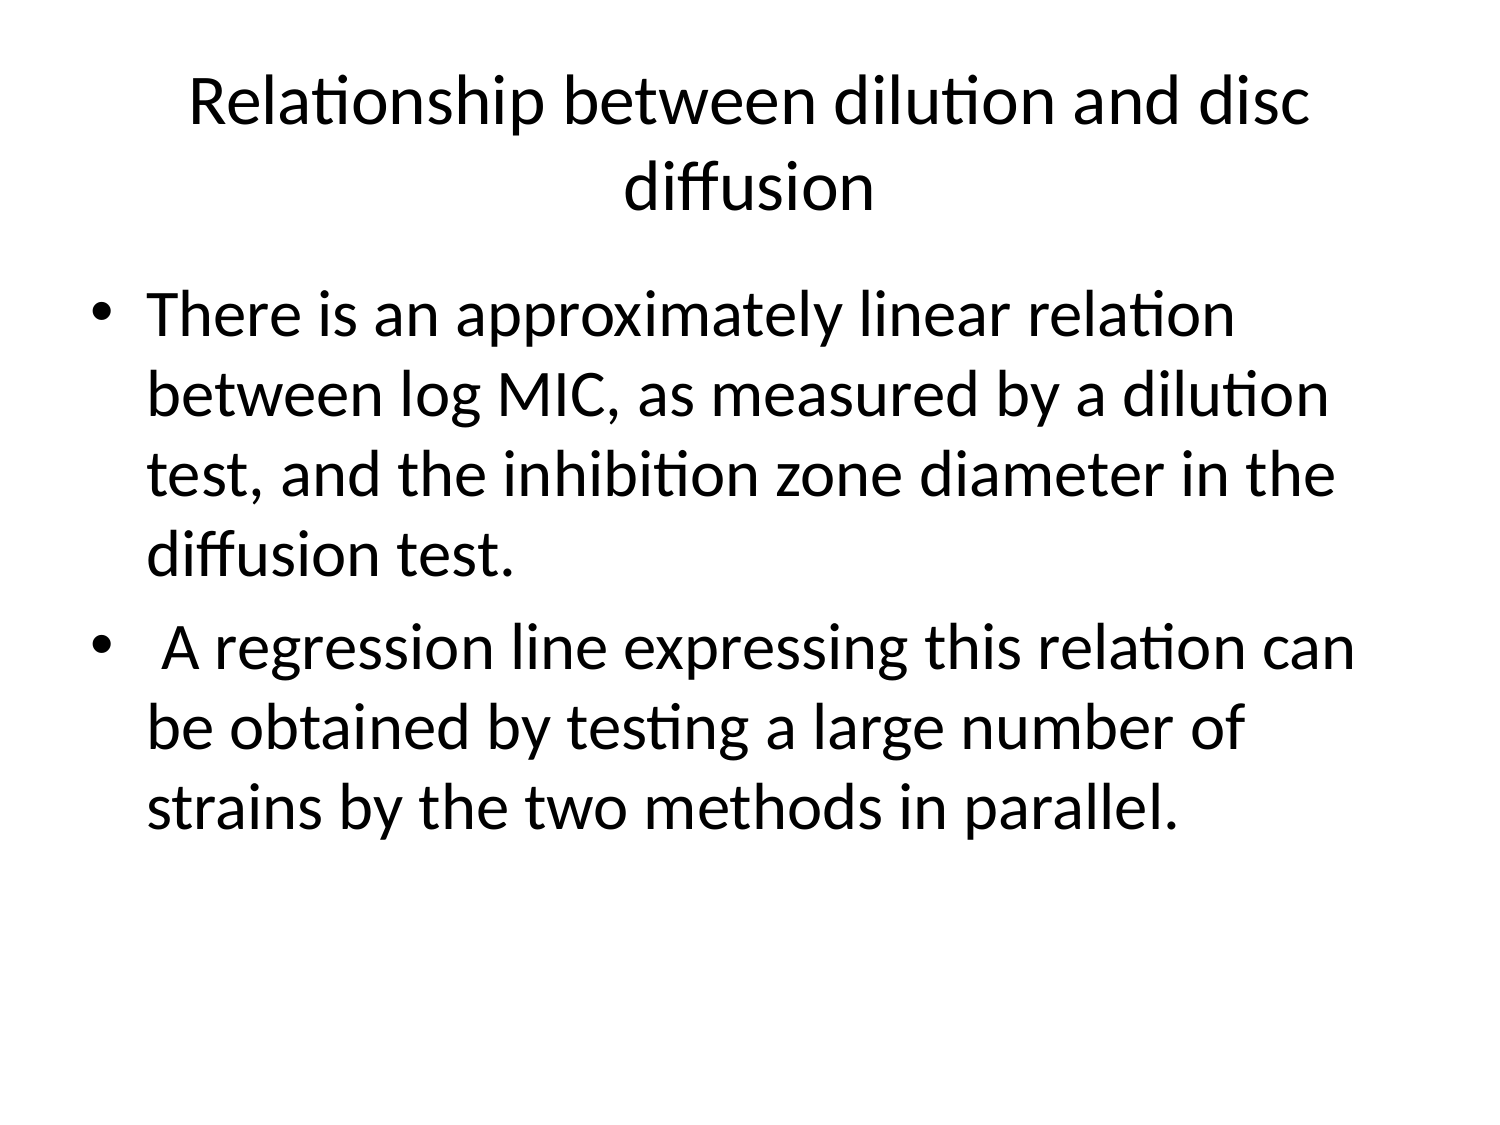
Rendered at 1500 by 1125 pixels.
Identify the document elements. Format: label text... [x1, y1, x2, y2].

list There is an approximately linear relation between log MIC, as measured by a dilution test, and the inhibition zone diameter in the diffusion test. A regression line expressing this relation can be obtained by testing a large number of strains by the two methods in parallel. [75, 262, 1425, 1005]
title Relationship between dilution and disc diffusion [75, 45, 1425, 233]
